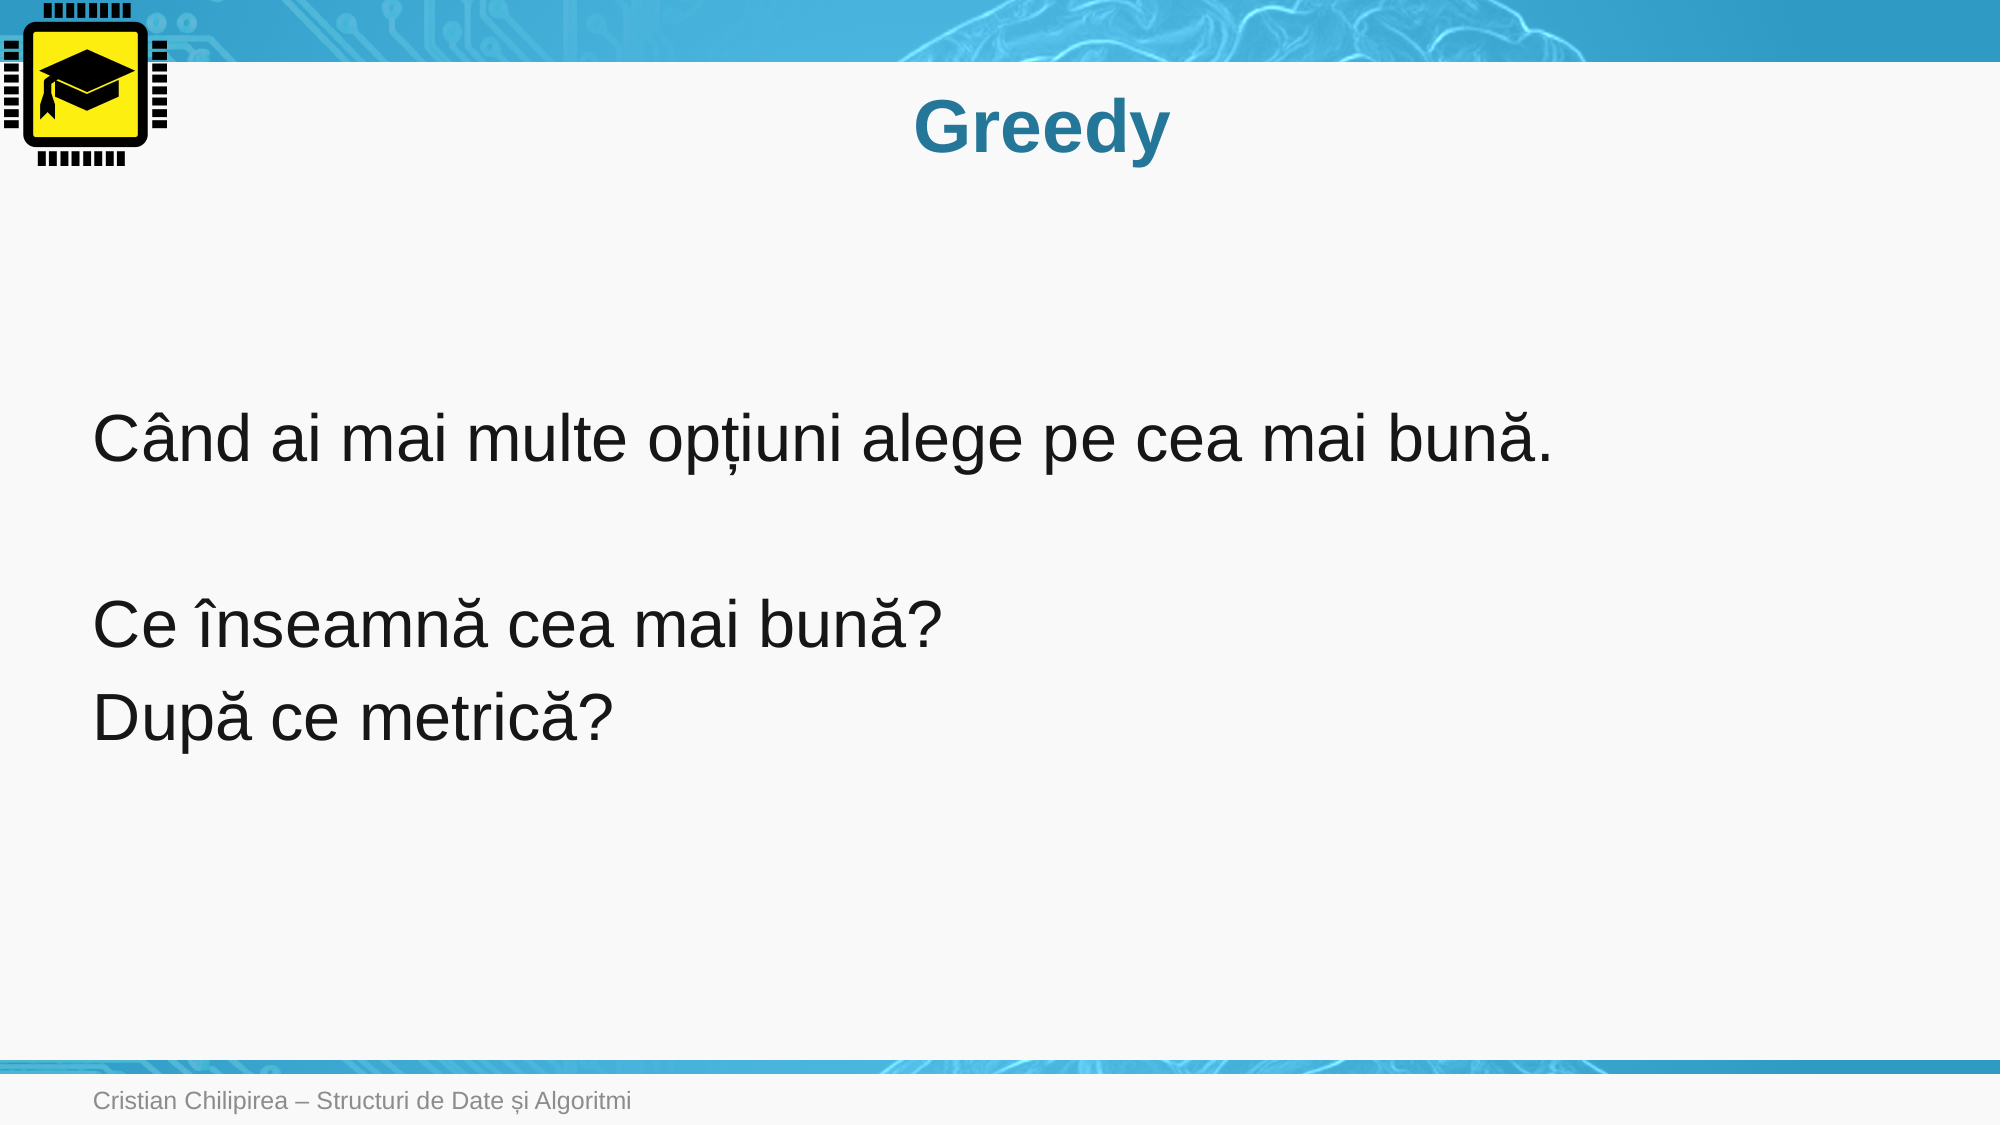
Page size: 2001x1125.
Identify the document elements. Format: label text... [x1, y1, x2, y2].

title Greedy [170, 76, 1915, 180]
footer Cristian Chilipirea – Structuri de Date și Algoritmi [77, 1073, 1338, 1125]
picture [0, 1060, 2000, 1074]
list Când ai mai multe opțiuni alege pe cea mai bună. Ce înseamnă cea mai bună? După ce metrică? [77, 396, 1915, 1062]
picture [0, 0, 2000, 166]
